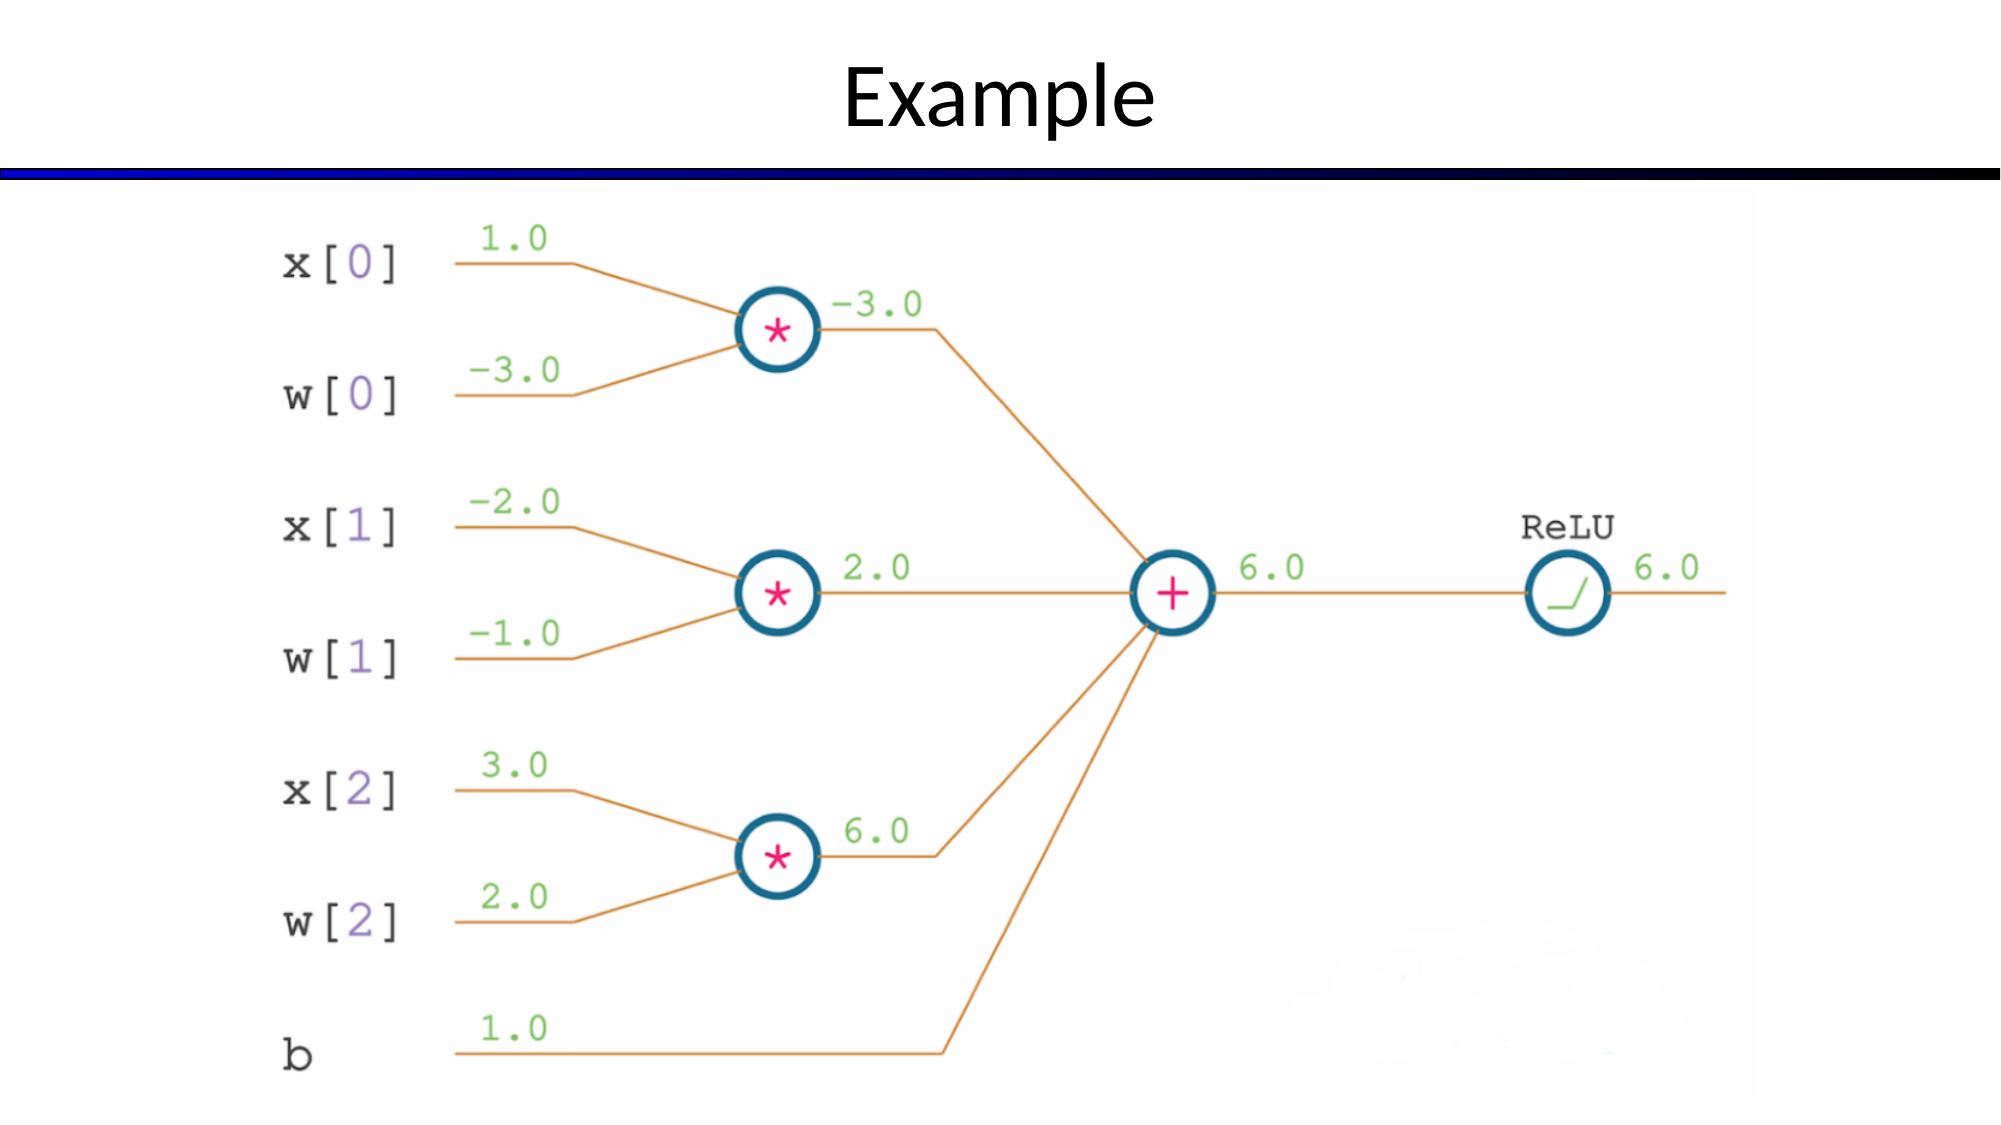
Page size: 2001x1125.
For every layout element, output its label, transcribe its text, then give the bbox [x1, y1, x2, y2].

picture [222, 187, 1759, 1098]
title Example [0, 0, 2000, 184]
